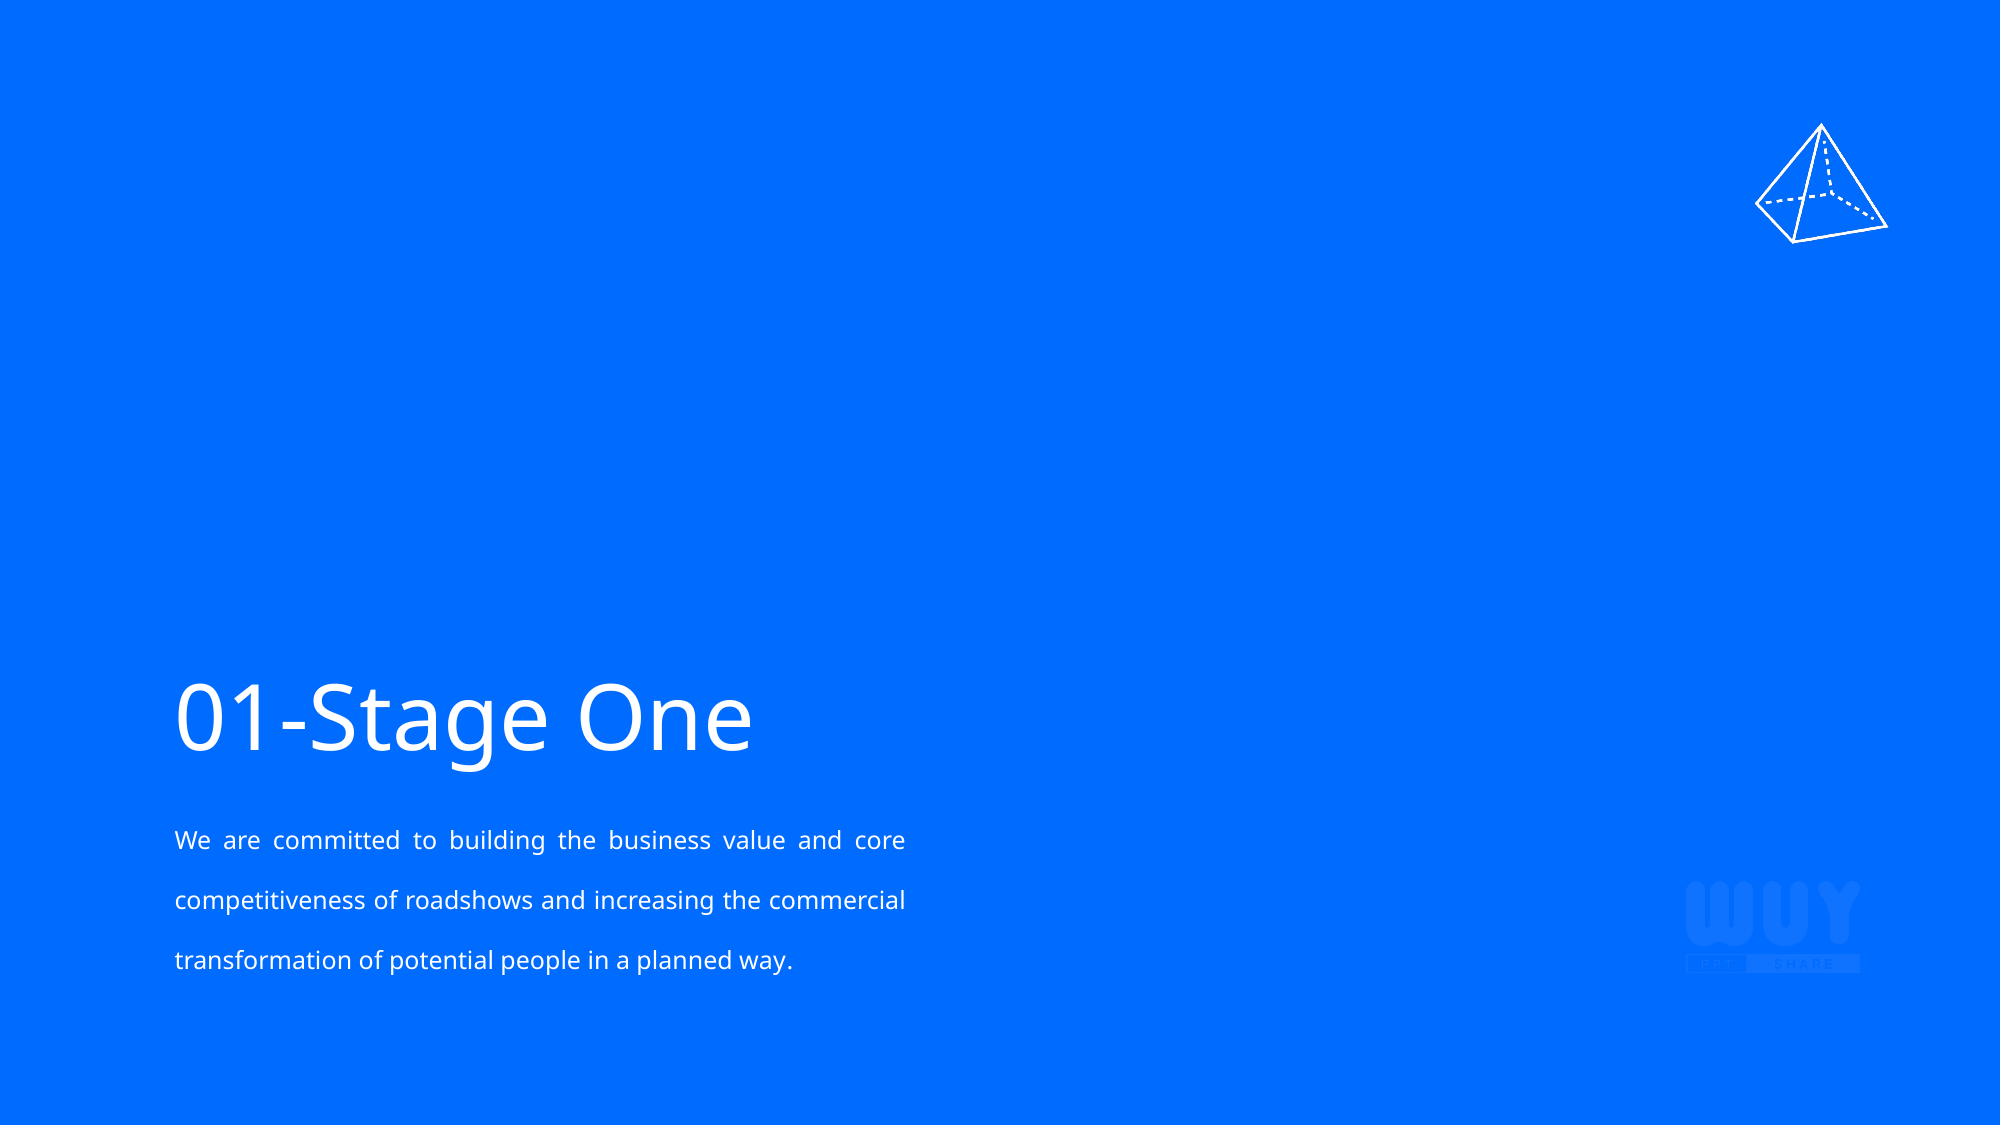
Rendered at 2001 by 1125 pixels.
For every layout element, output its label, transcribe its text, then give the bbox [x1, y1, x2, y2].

text_box 01-Stage One [159, 651, 818, 777]
text_box We are committed to building the business value and core competitiveness of roadshows and increasing the commercial transformation of potential people in a planned way. [159, 787, 922, 982]
picture [1747, 109, 1897, 259]
